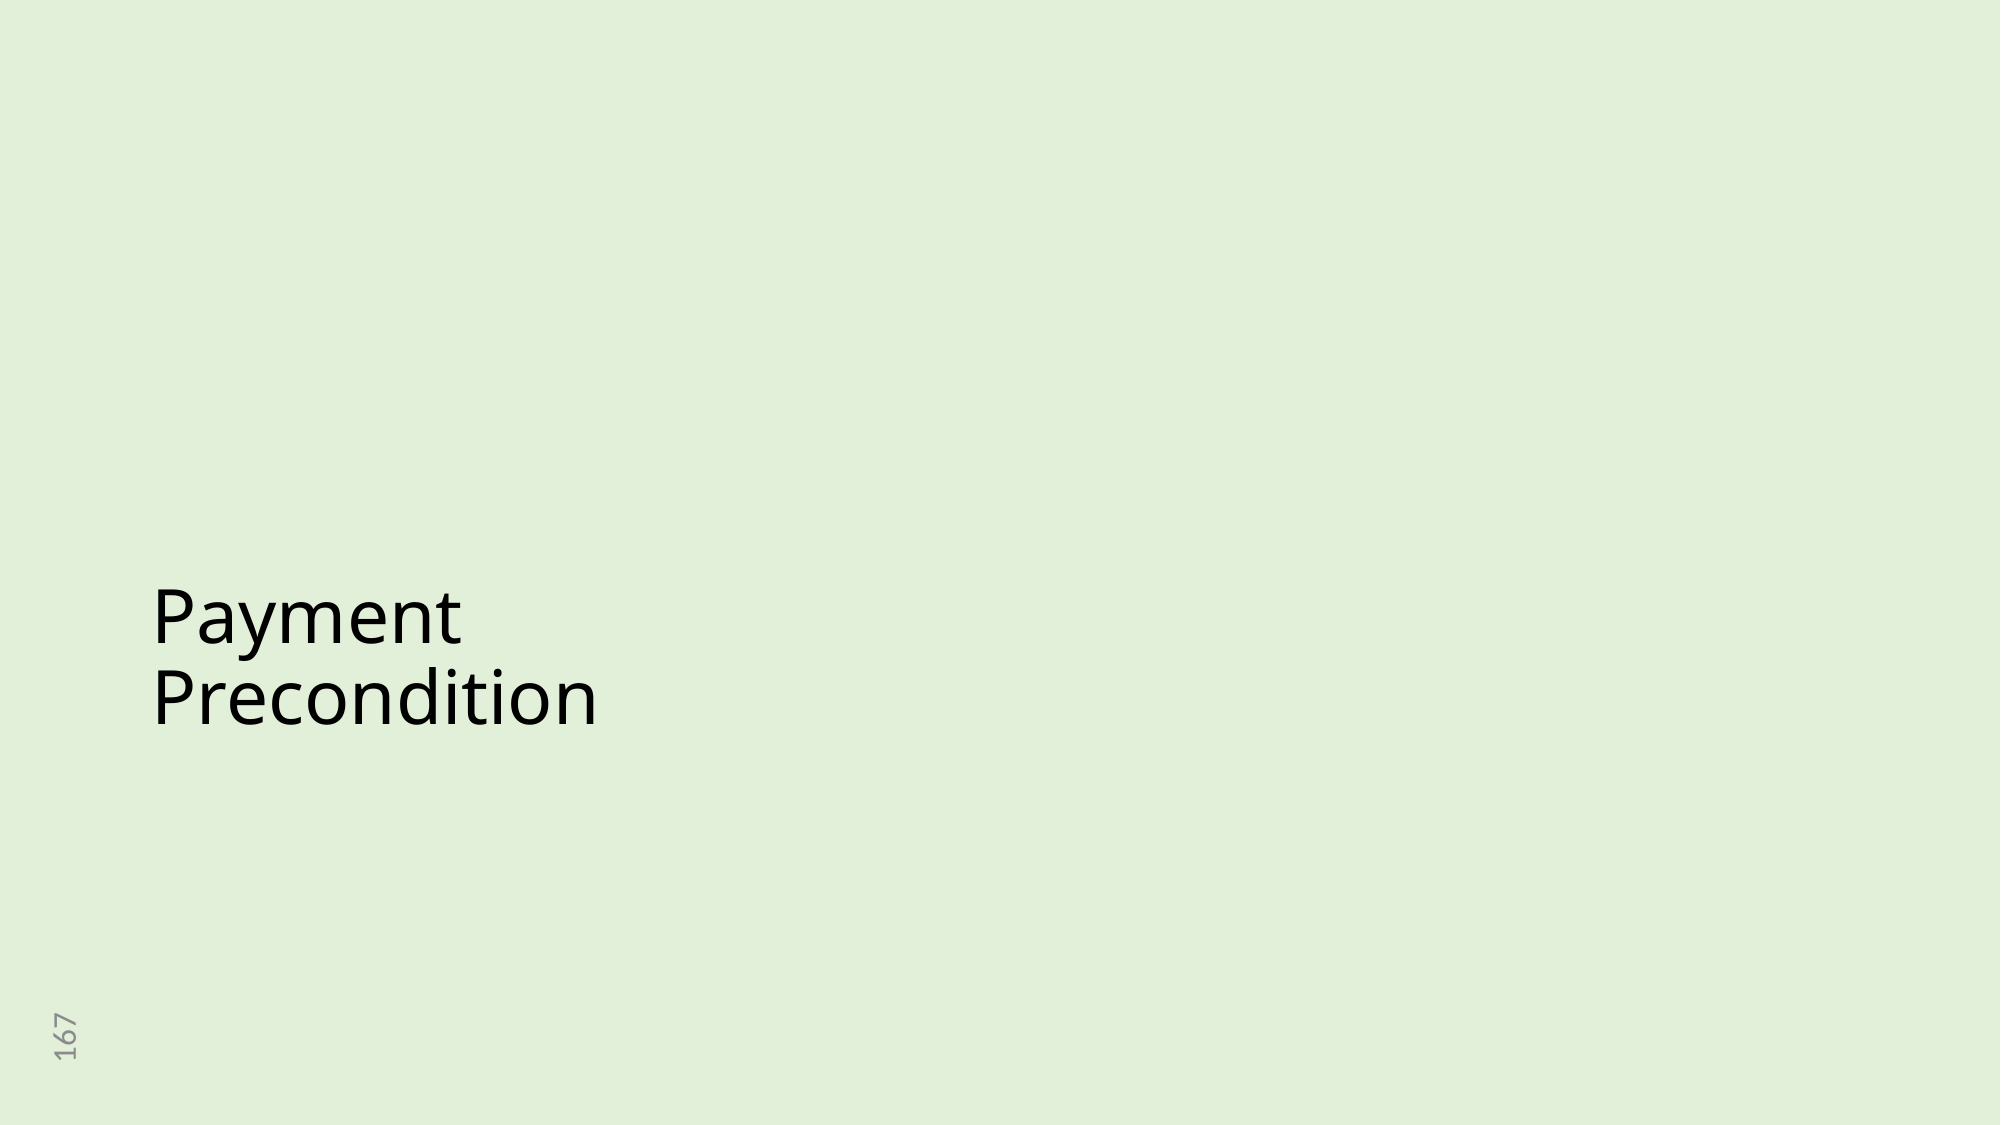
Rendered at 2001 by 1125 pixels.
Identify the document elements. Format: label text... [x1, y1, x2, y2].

title Payment Precondition [136, 280, 1862, 749]
slide_number 167 [32, 969, 93, 1108]
